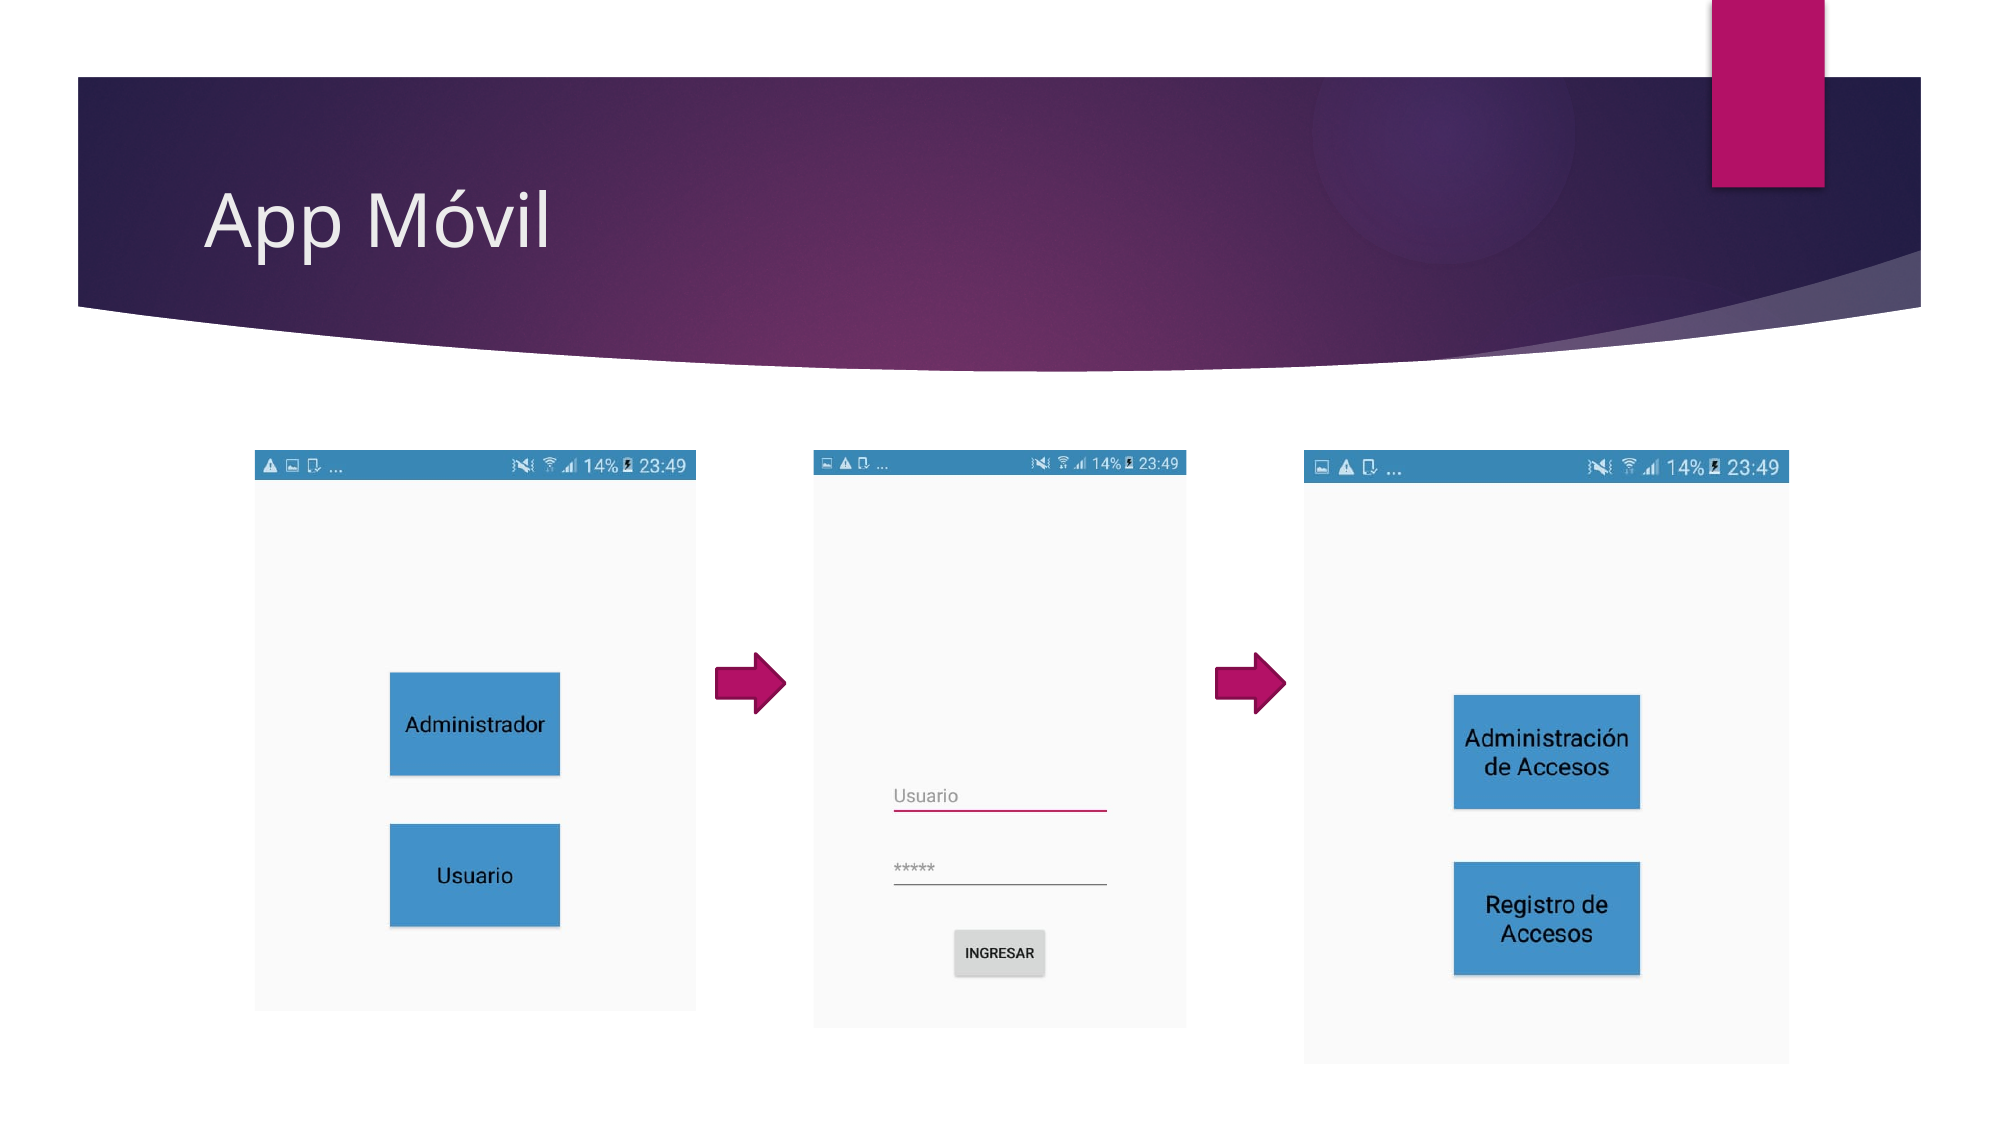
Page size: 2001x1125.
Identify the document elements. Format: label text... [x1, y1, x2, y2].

text_box [715, 652, 787, 715]
picture [254, 449, 697, 1011]
picture [813, 449, 1187, 1028]
title App Móvil [189, 159, 1627, 276]
text_box [1215, 652, 1287, 715]
picture [1303, 449, 1790, 1065]
